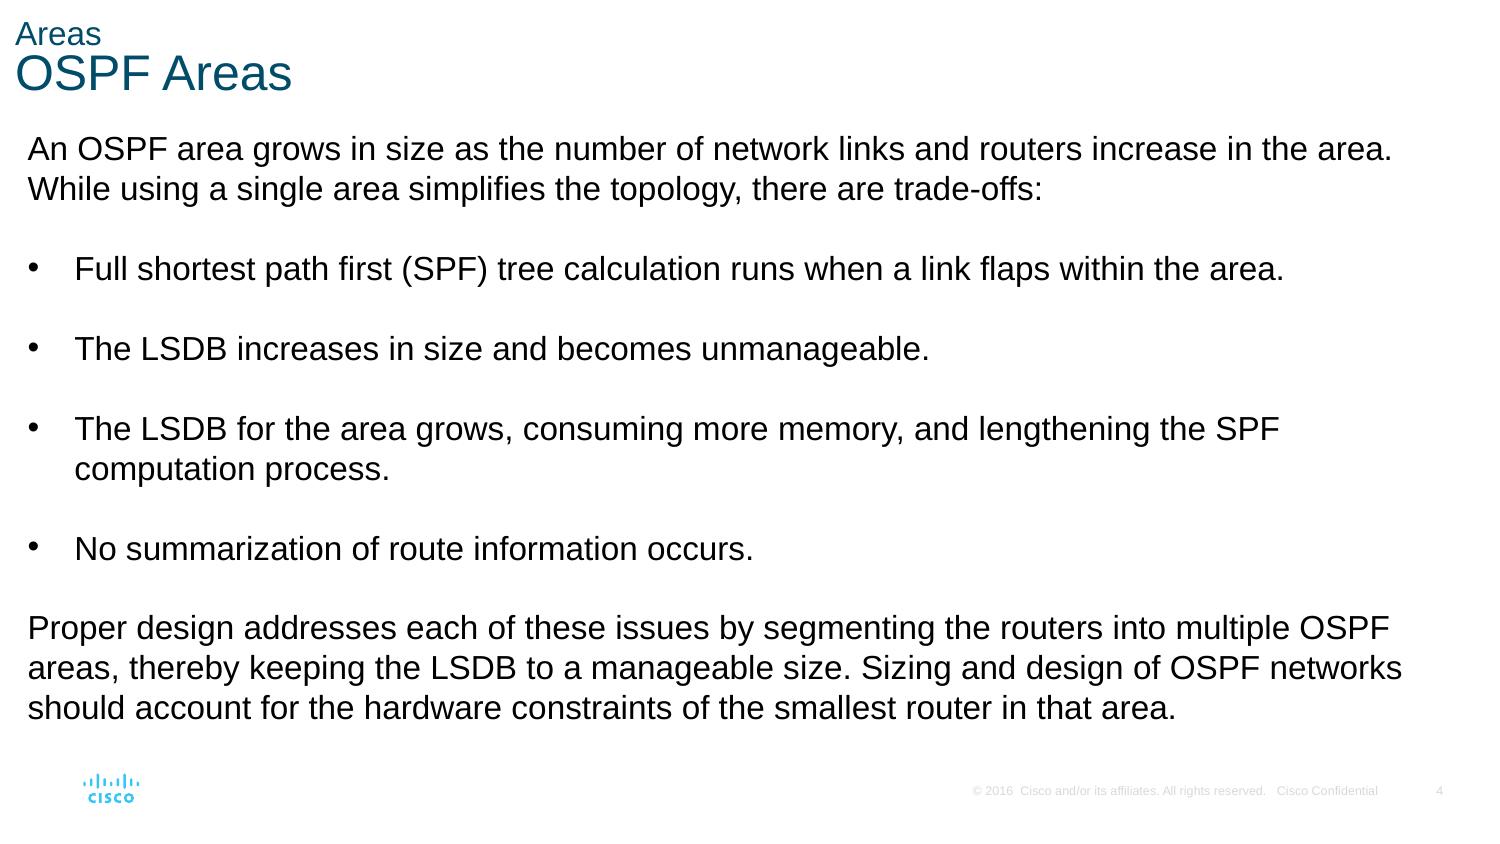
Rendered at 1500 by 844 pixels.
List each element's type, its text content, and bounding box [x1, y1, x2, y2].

title Areas OSPF Areas [0, 0, 1369, 121]
text_box An OSPF area grows in size as the number of network links and routers increase in the area. While using a single area simplifies the topology, there are trade-offs: Full shortest path first (SPF) tree calculation runs when a link flaps within the area. The LSDB increases in size and becomes unmanageable. The LSDB for the area grows, consuming more memory, and lengthening the SPF computation process. No summarization of route information occurs. Proper design addresses each of these issues by segmenting the routers into multiple OSPF areas, thereby keeping the LSDB to a manageable size. Sizing and design of OSPF networks should account for the hardware constraints of the smallest router in that area. [12, 120, 1479, 734]
